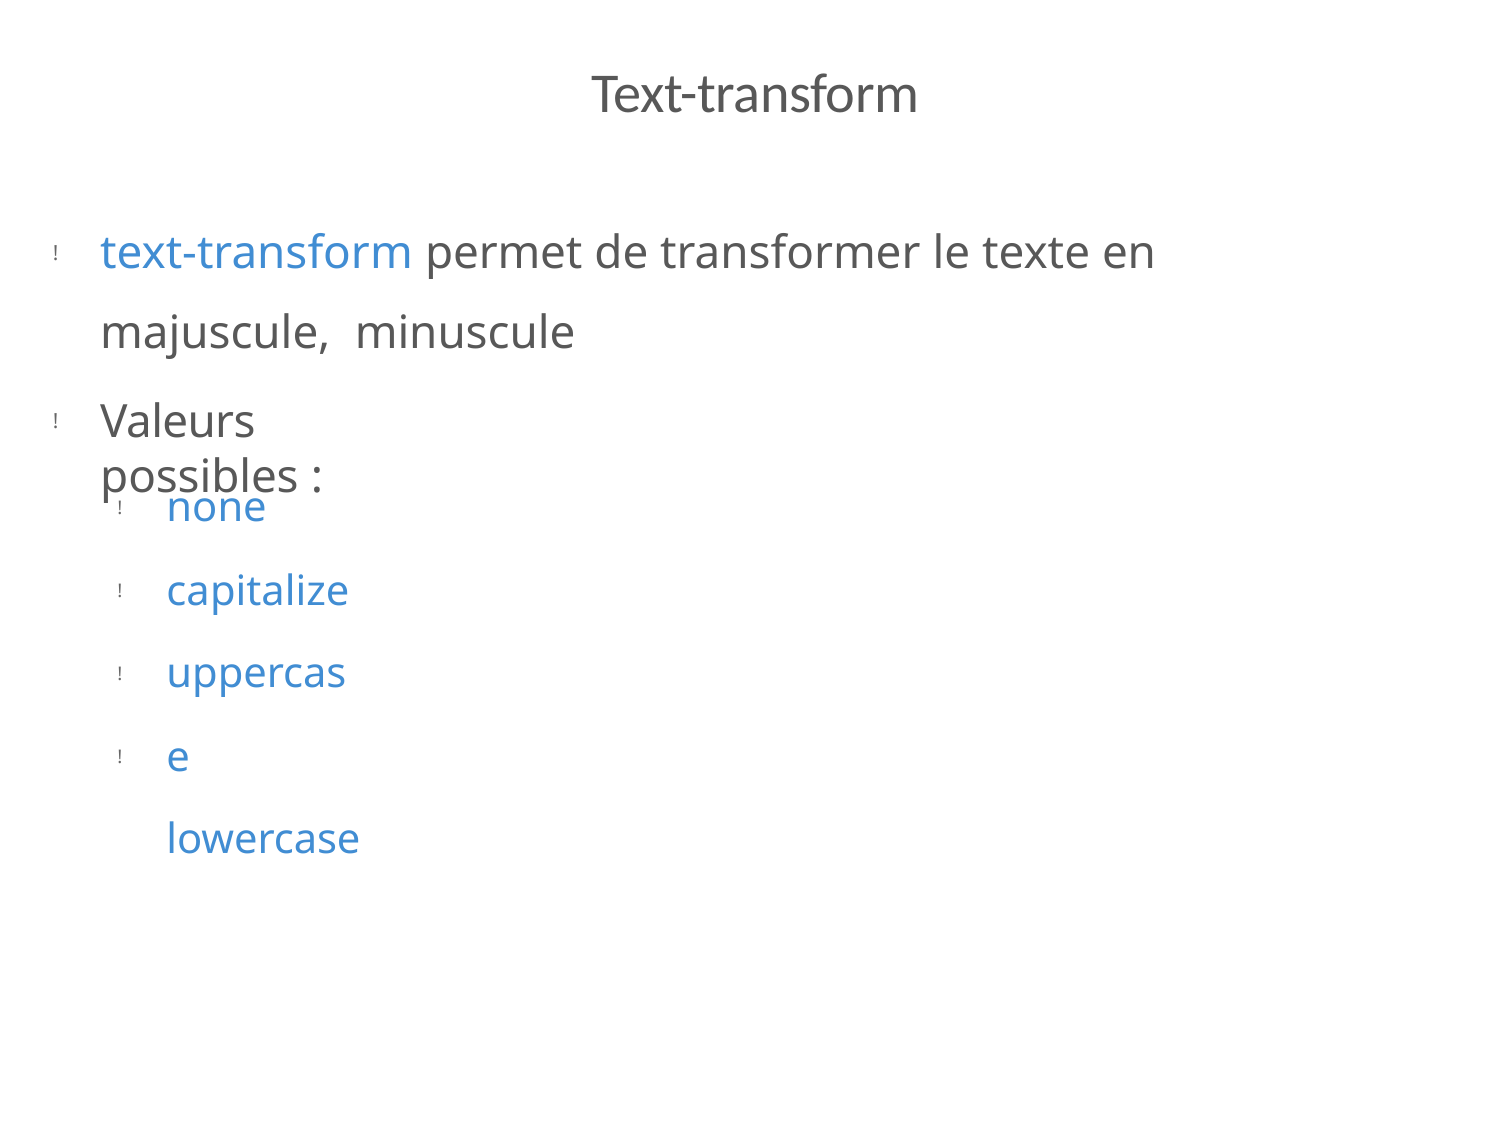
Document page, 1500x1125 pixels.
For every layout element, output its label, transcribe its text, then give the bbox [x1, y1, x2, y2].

text_box ! [115, 576, 131, 601]
text_box ! [115, 493, 131, 518]
text_box ! [115, 743, 131, 768]
title Text-transform [554, 0, 955, 184]
text_box ! [51, 236, 68, 265]
text_box none capitalize uppercase lowercase [164, 478, 363, 863]
text_box ! [51, 404, 68, 433]
text_box text-transform permet de transformer le texte en majuscule, minuscule [98, 196, 1296, 358]
text_box ! [115, 660, 131, 685]
text_box Valeurs possibles : [98, 389, 480, 502]
